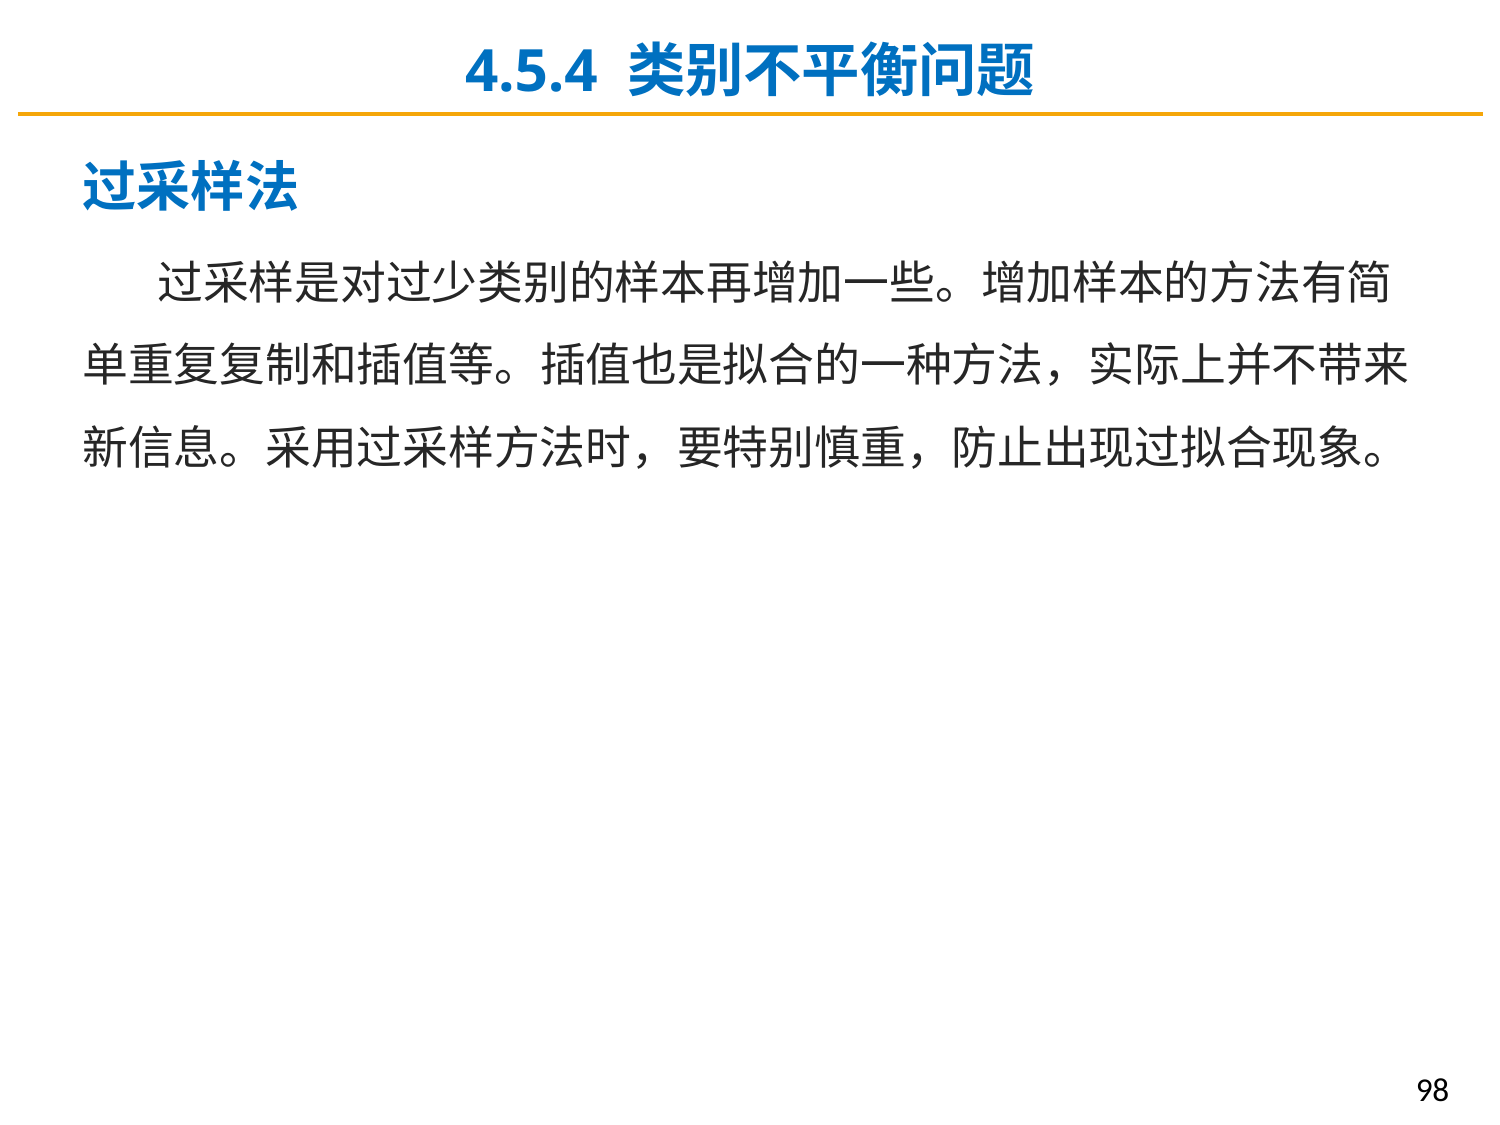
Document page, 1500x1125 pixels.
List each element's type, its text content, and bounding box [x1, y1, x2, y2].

text_box 过采样法 过采样是对过少类别的样本再增加一些。增加样本的方法有简单重复复制和插值等。插值也是拟合的一种方法，实际上并不带来新信息。采用过采样方法时，要特别慎重，防止出现过拟合现象。 [67, 111, 1434, 1059]
text_box 4.5.4 类别不平衡问题 [0, 25, 1500, 111]
text_box 98 [1114, 1060, 1465, 1106]
